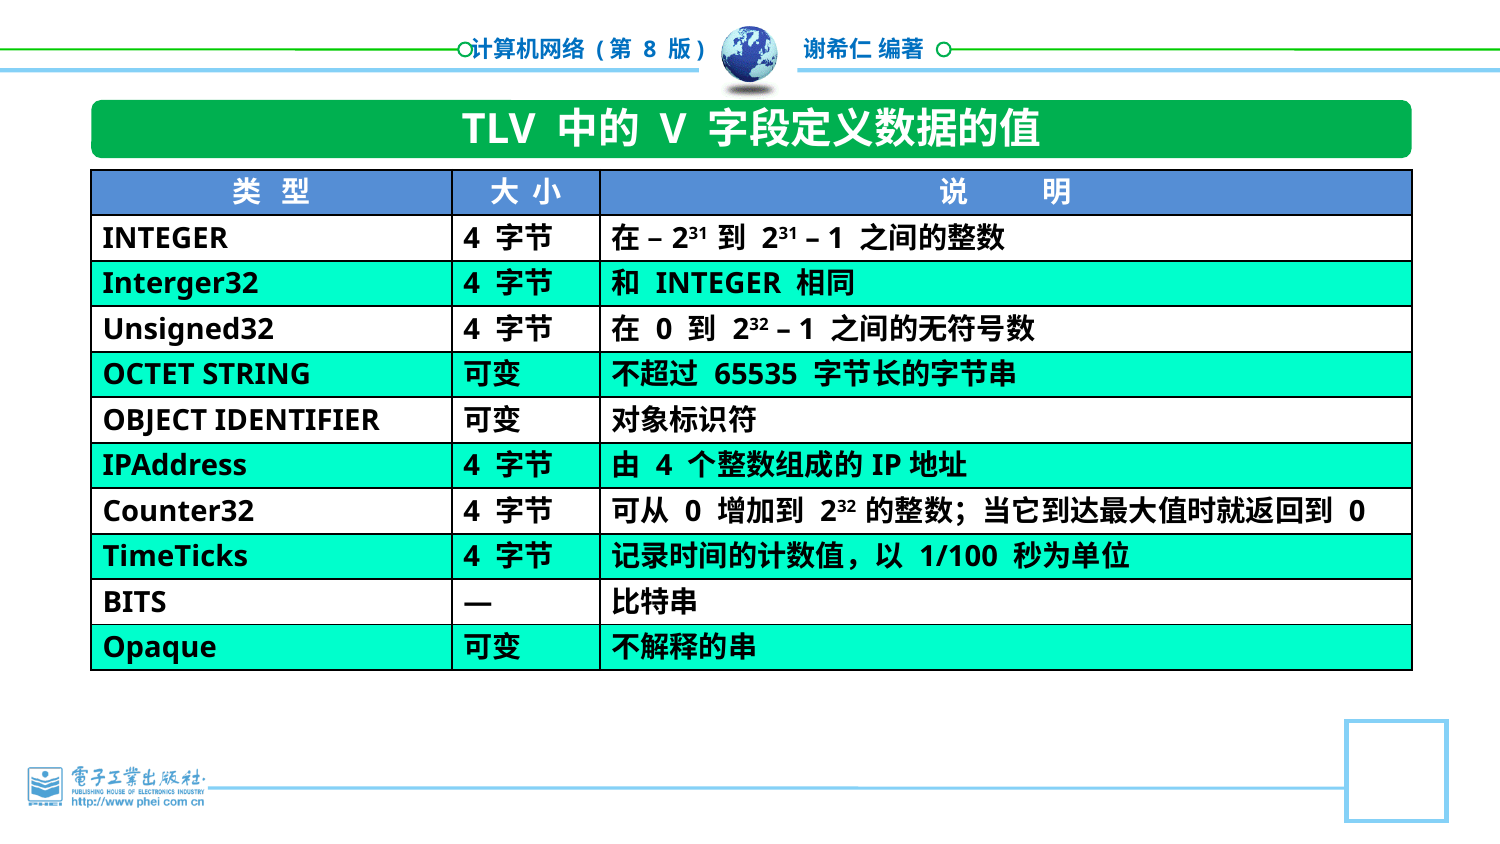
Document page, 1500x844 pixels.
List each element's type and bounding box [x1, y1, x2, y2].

table_cell [92, 489, 451, 533]
table_cell [601, 398, 1411, 442]
table_cell [453, 580, 599, 624]
table_cell [601, 307, 1411, 351]
table_cell [92, 216, 451, 260]
table_cell [453, 489, 599, 533]
table_cell [453, 398, 599, 442]
table_cell [453, 535, 599, 578]
table_cell [92, 625, 451, 669]
picture [23, 764, 208, 809]
table_header [601, 171, 1411, 214]
table_cell [453, 307, 599, 351]
table_cell [92, 580, 451, 624]
text_box [91, 94, 1412, 160]
table_cell [92, 535, 451, 578]
table_cell [601, 489, 1411, 533]
table_cell [601, 625, 1411, 669]
table_cell [601, 580, 1411, 624]
table_cell [92, 307, 451, 351]
table_cell [92, 444, 451, 487]
table_cell [453, 216, 599, 260]
table_cell [453, 262, 599, 305]
table_cell [601, 444, 1411, 487]
picture [719, 24, 779, 94]
table_cell [453, 444, 599, 487]
table_header [92, 171, 451, 214]
table_cell [453, 625, 599, 669]
table_cell [92, 262, 451, 305]
table_cell [601, 353, 1411, 396]
table_cell [92, 398, 451, 442]
table_cell [601, 216, 1411, 260]
table_cell [601, 262, 1411, 305]
table_cell [601, 535, 1411, 578]
table_header [453, 171, 599, 214]
table_cell [92, 353, 451, 396]
table_cell [453, 353, 599, 396]
